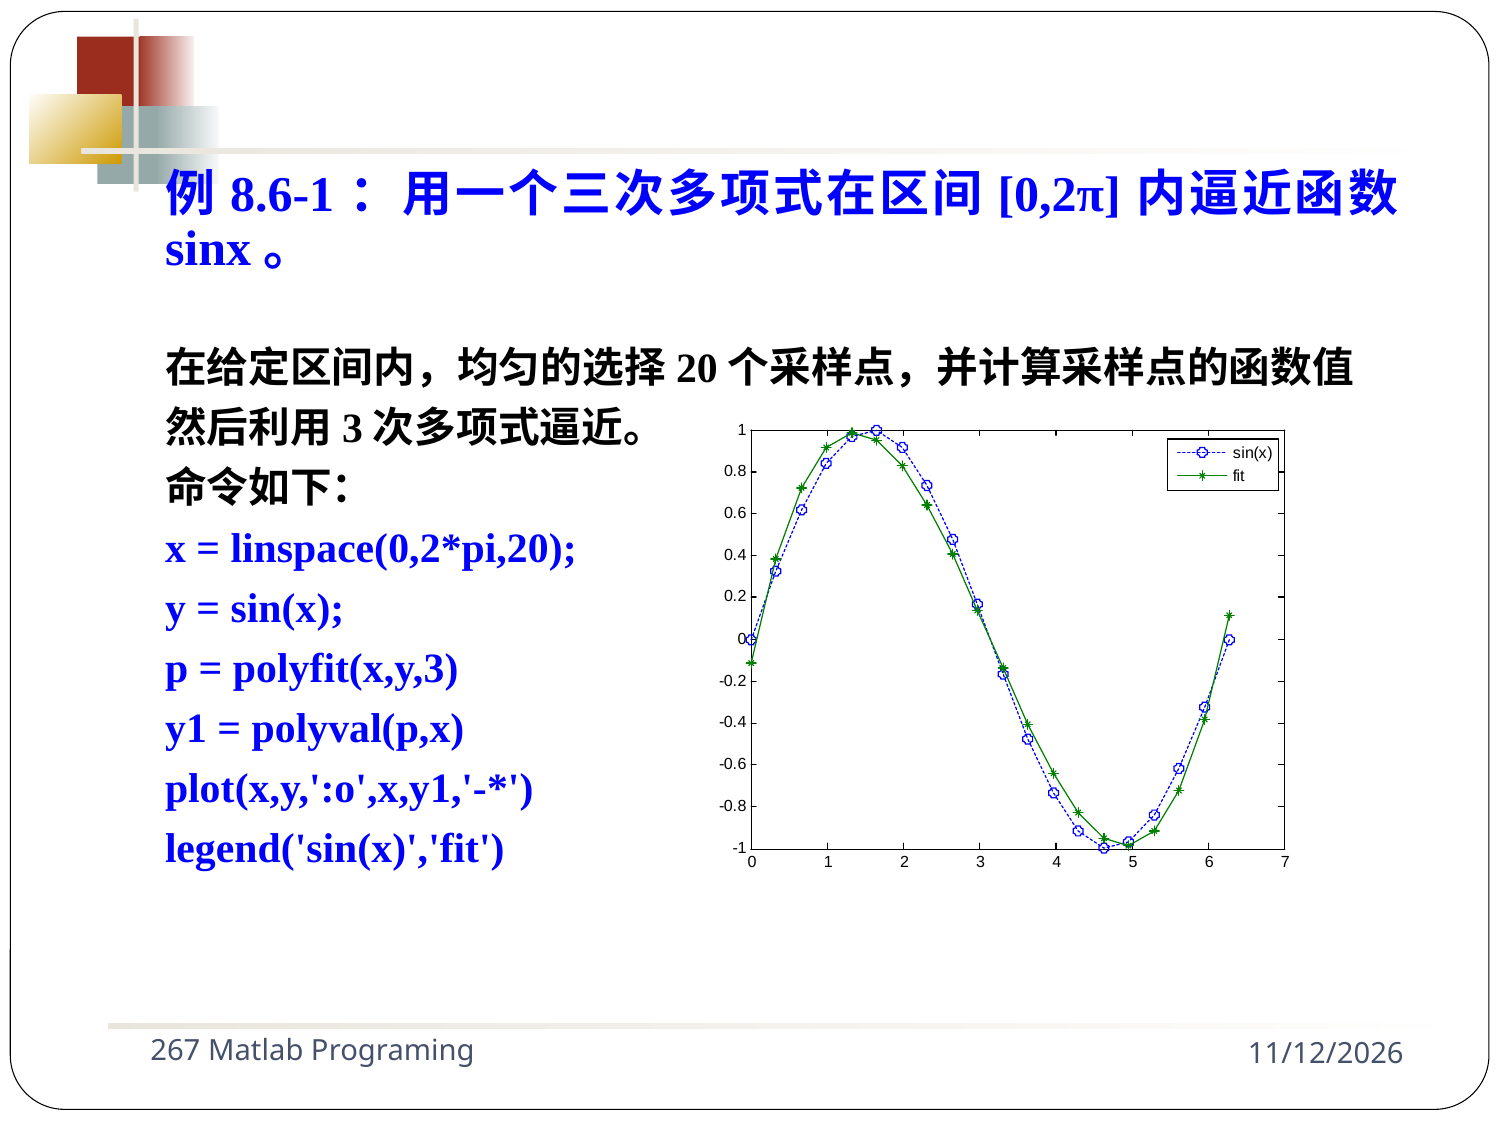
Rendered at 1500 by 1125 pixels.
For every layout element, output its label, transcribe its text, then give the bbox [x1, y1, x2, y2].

text_box [1012, 1015, 1419, 1094]
picture [661, 390, 1350, 906]
text_box 267 Matlab Programing [135, 1011, 786, 1087]
list 例8.6-1：用一个三次多项式在区间[0,2π]内逼近函数sinx。 在给定区间内，均匀的选择20个采样点，并计算采样点的函数值 然后利用3次多项式逼近。 命令如下： x = linspace(0,2*pi,20); y = sin(x); p = polyfit(x,y,3) y1 = polyval(p,x) plot(x,y,':o',x,y1,'-*') legend('sin(x)','fit') [149, 160, 1426, 988]
